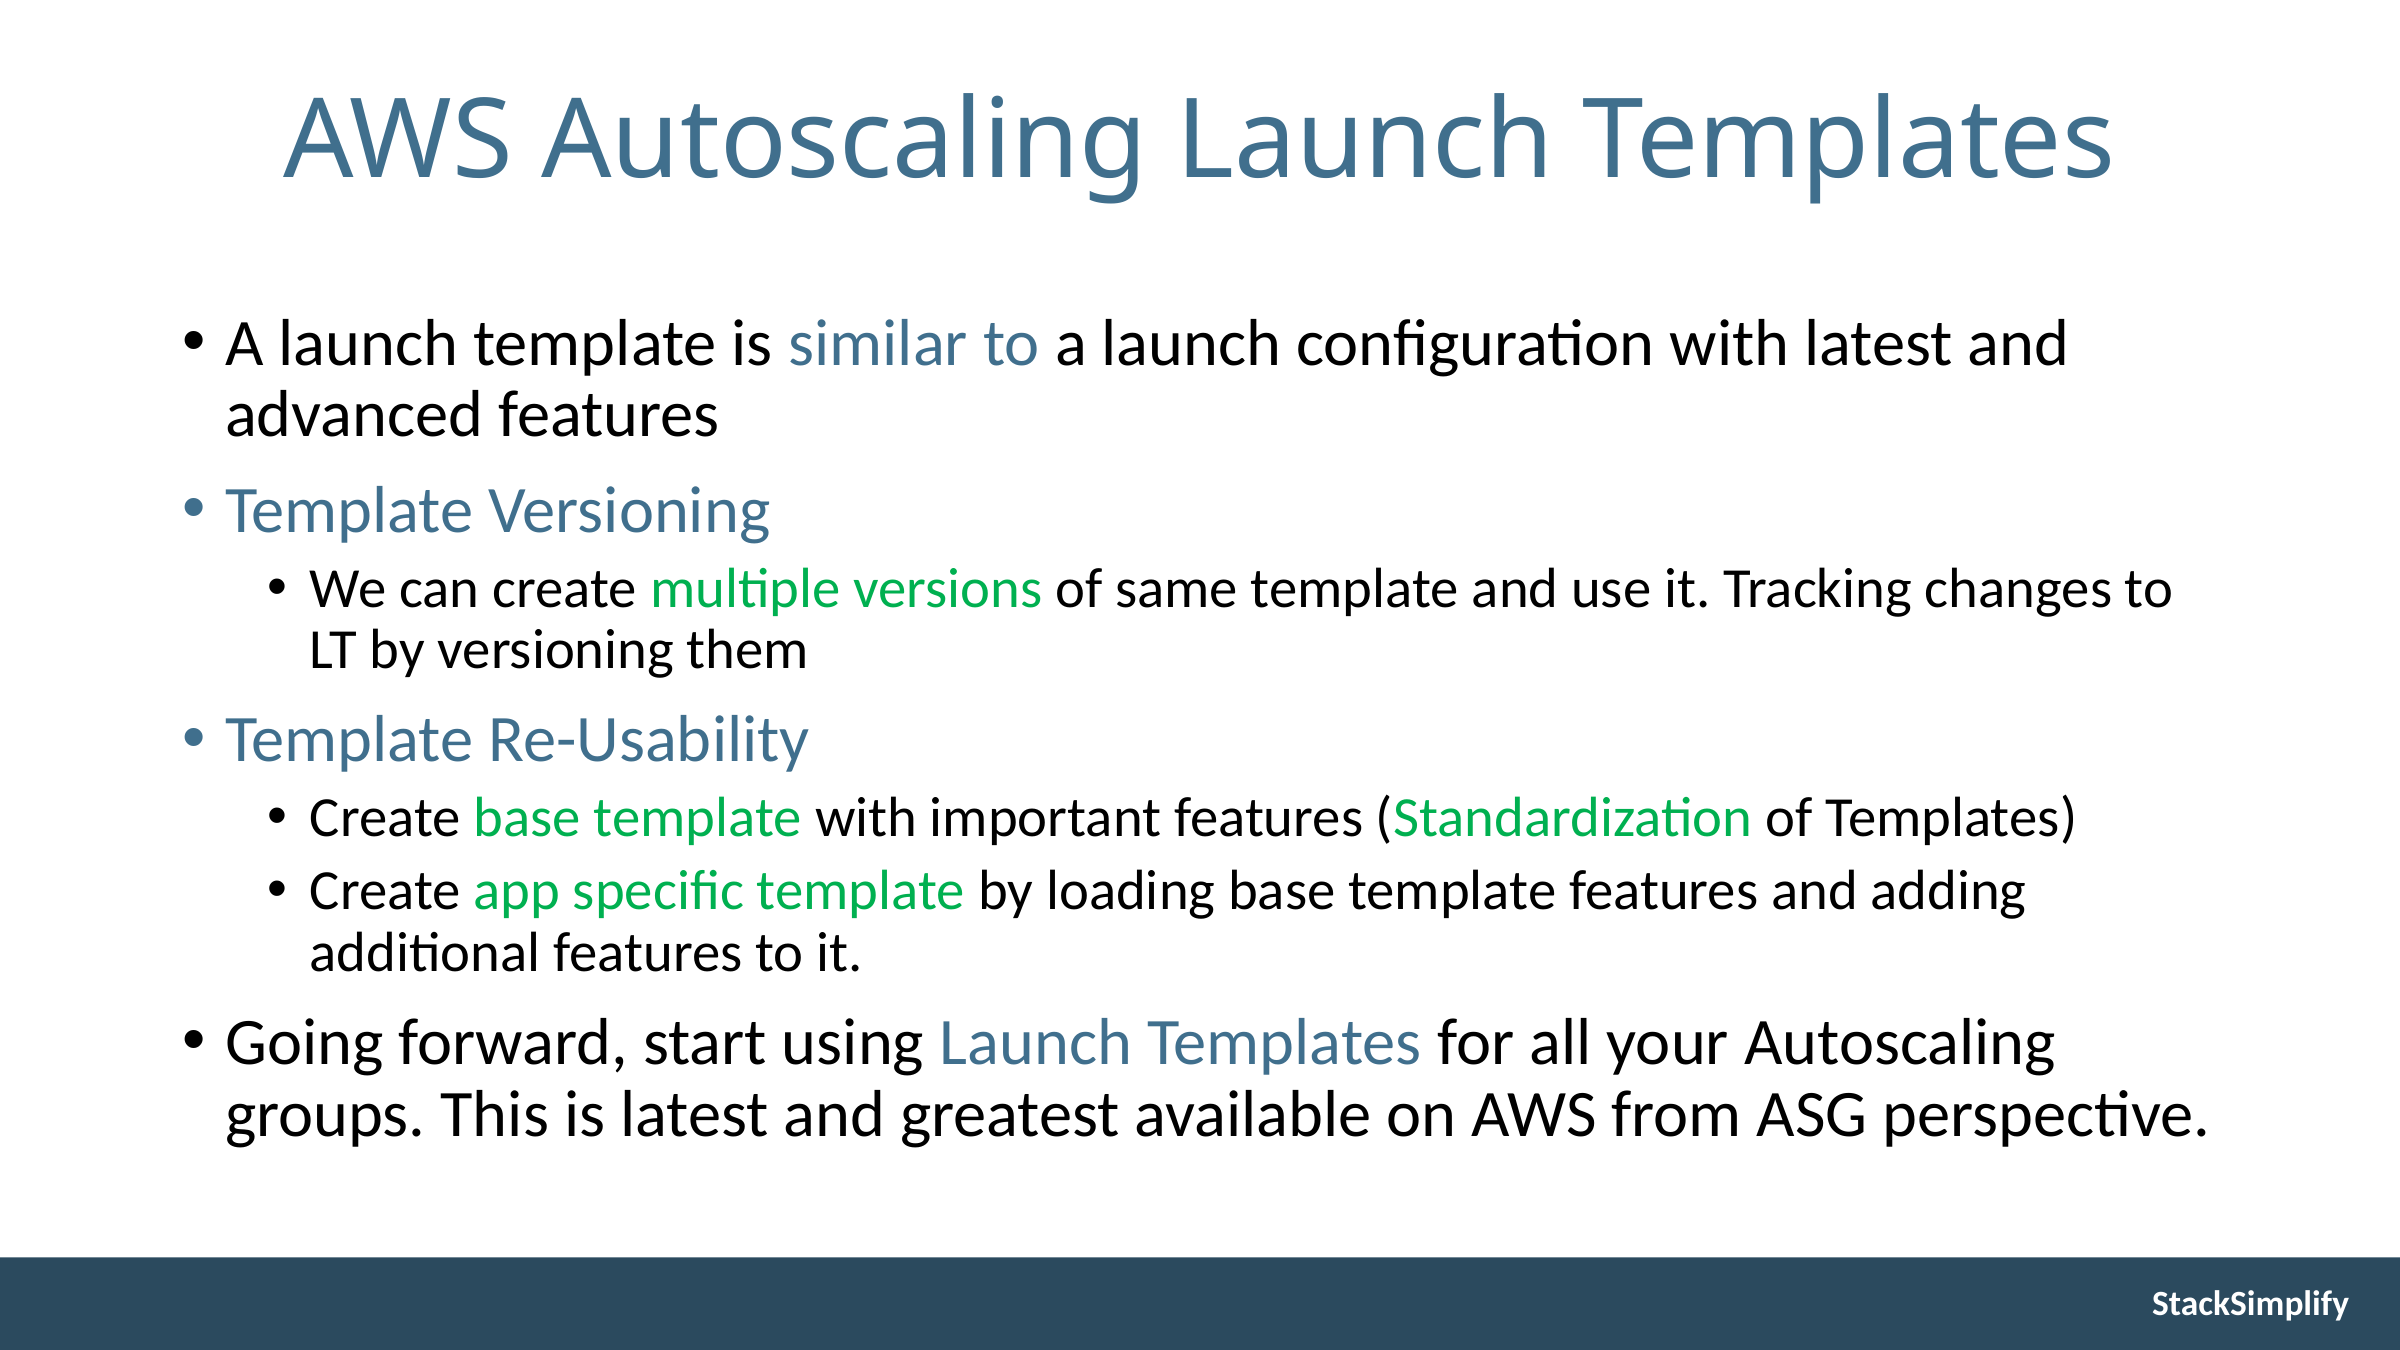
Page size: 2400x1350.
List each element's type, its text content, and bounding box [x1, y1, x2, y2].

list A launch template is similar to a launch configuration with latest and advanced features Template Versioning We can create multiple versions of same template and use it. Tracking changes to LT by versioning them Template Re-Usability Create base template with important features (Standardization of Templates) Create app specific template by loading base template features and adding additional features to it. Going forward, start using Launch Templates for all your Autoscaling groups. This is latest and greatest available on AWS from ASG perspective. [165, 298, 2235, 1216]
title AWS Autoscaling Launch Templates [165, 44, 2235, 240]
